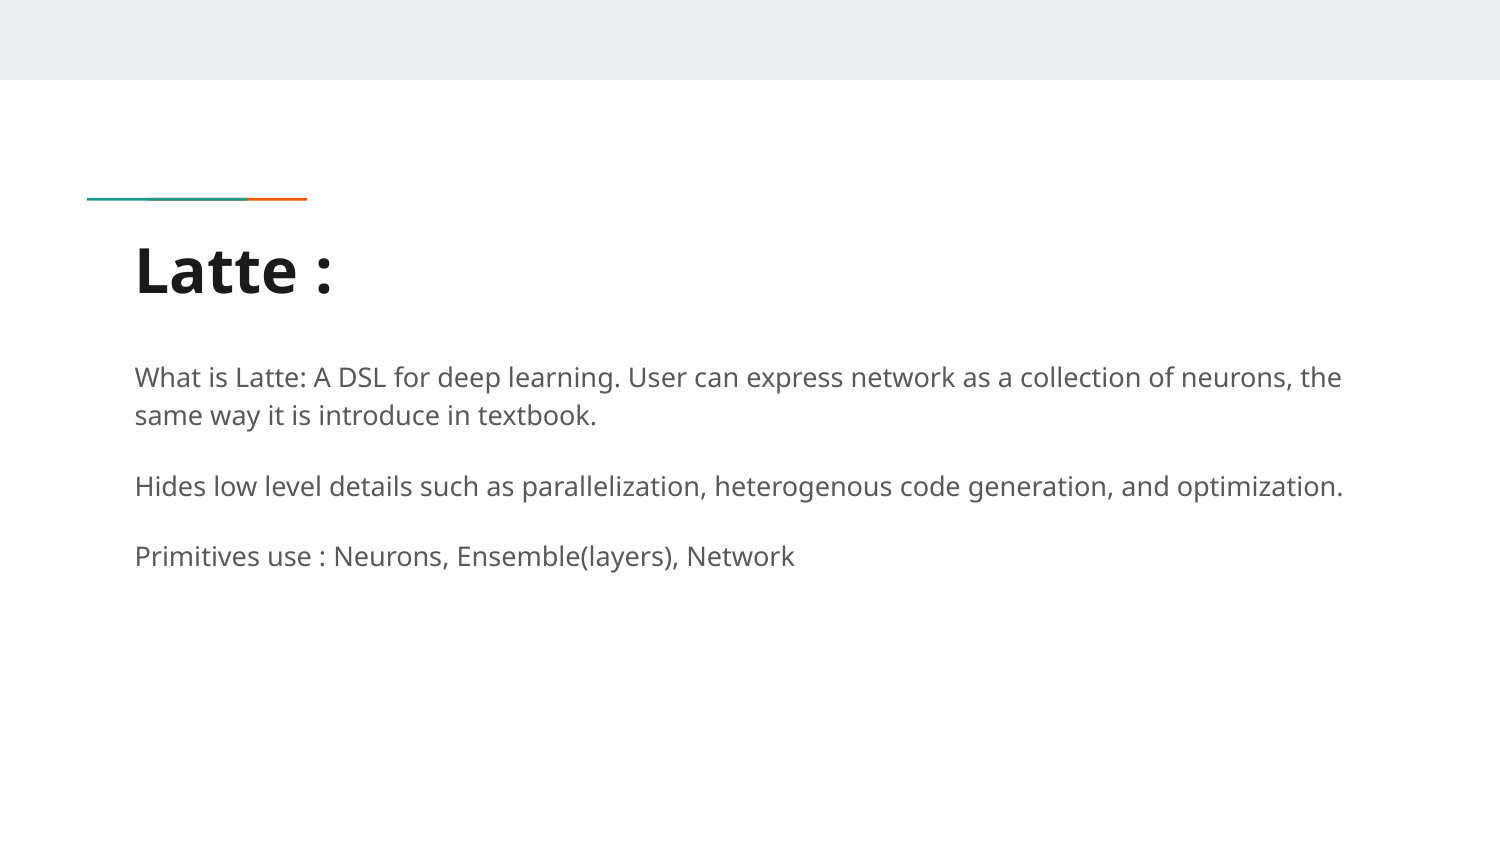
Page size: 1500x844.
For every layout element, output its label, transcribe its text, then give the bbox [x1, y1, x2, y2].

title Latte : [119, 216, 1381, 305]
list What is Latte: A DSL for deep learning. User can express network as a collection of neurons, the same way it is introduce in textbook. Hides low level details such as parallelization, heterogenous code generation, and optimization. Primitives use : Neurons, Ensemble(layers), Network [119, 341, 1381, 712]
